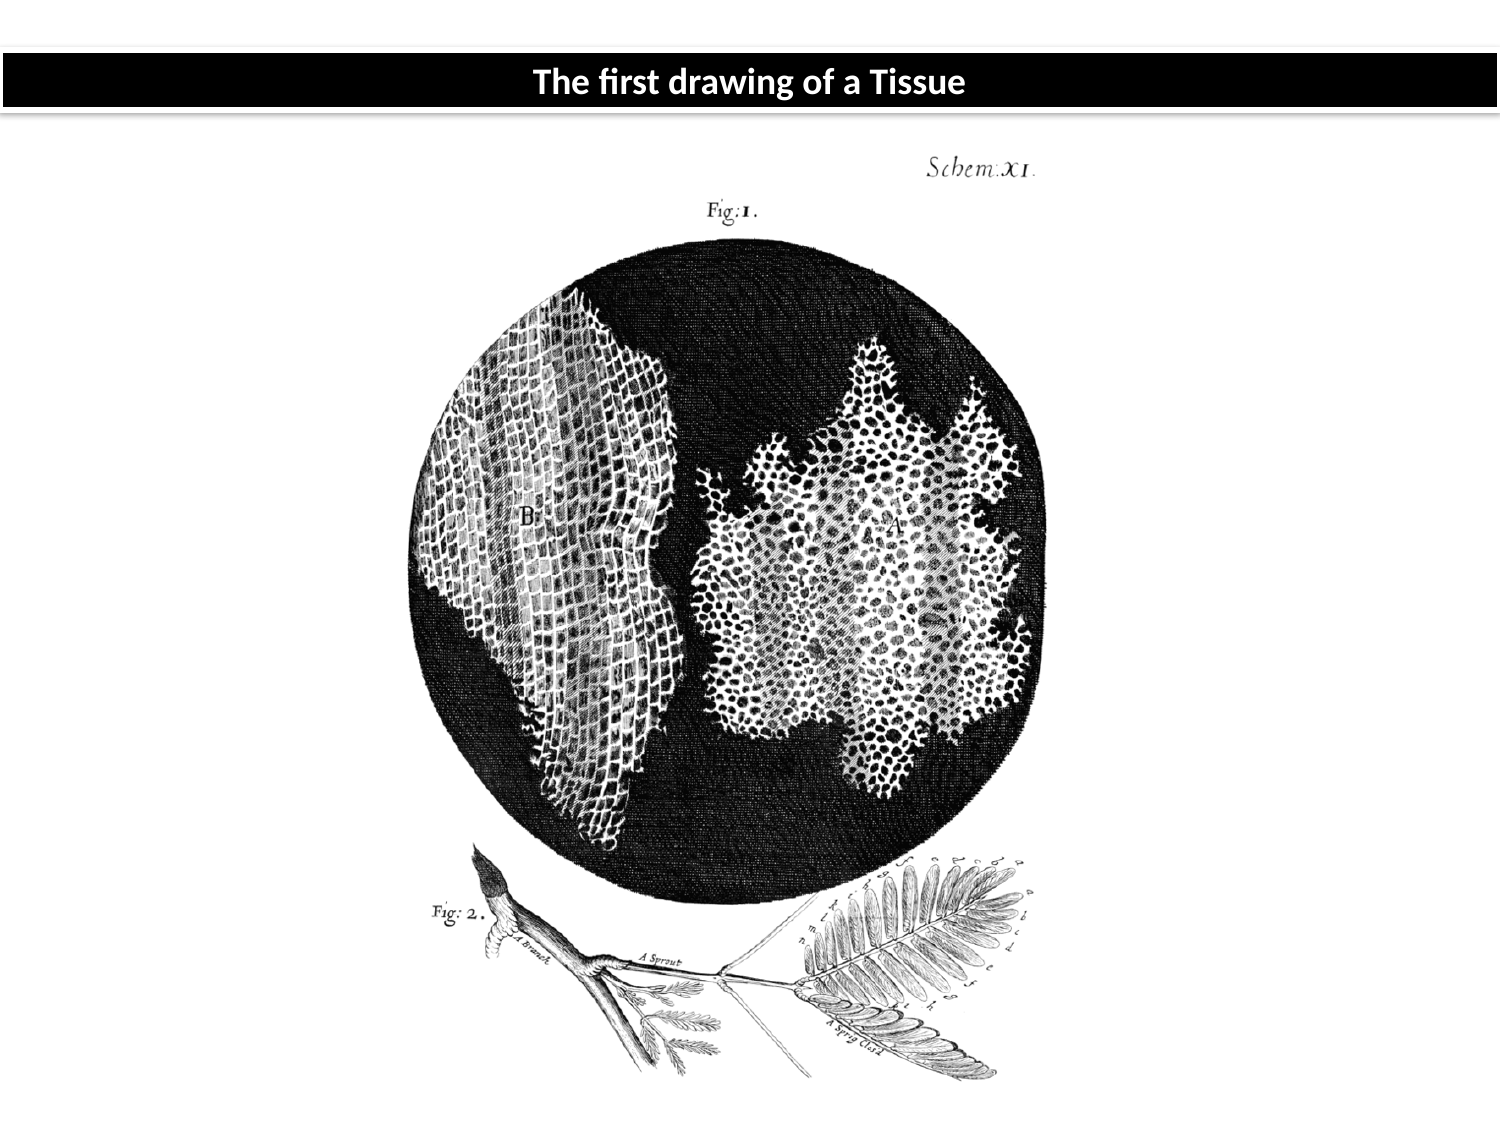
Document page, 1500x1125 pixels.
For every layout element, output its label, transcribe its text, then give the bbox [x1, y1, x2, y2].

text_box The first drawing of a Tissue [0, 47, 1500, 113]
picture [386, 137, 1063, 1113]
